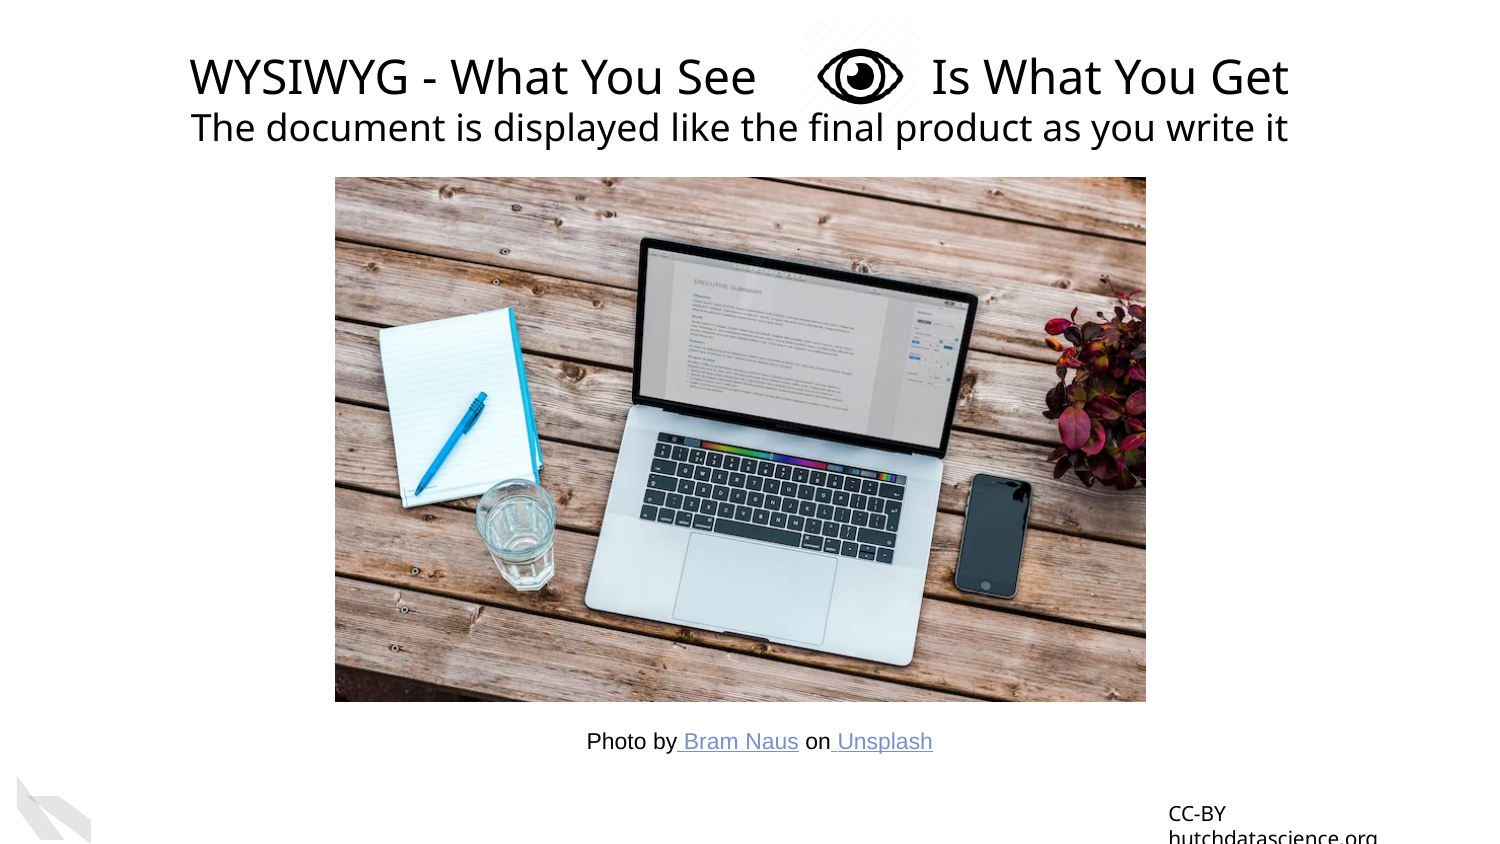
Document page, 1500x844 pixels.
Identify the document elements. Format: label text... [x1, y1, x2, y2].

text_box WYSIWYG - What You See Is What You Get The document is displayed like the final product as you write it [172, 31, 1308, 164]
text_box Photo by Bram Naus on Unsplash [571, 712, 1064, 768]
picture [805, 21, 916, 132]
picture [334, 176, 1146, 703]
